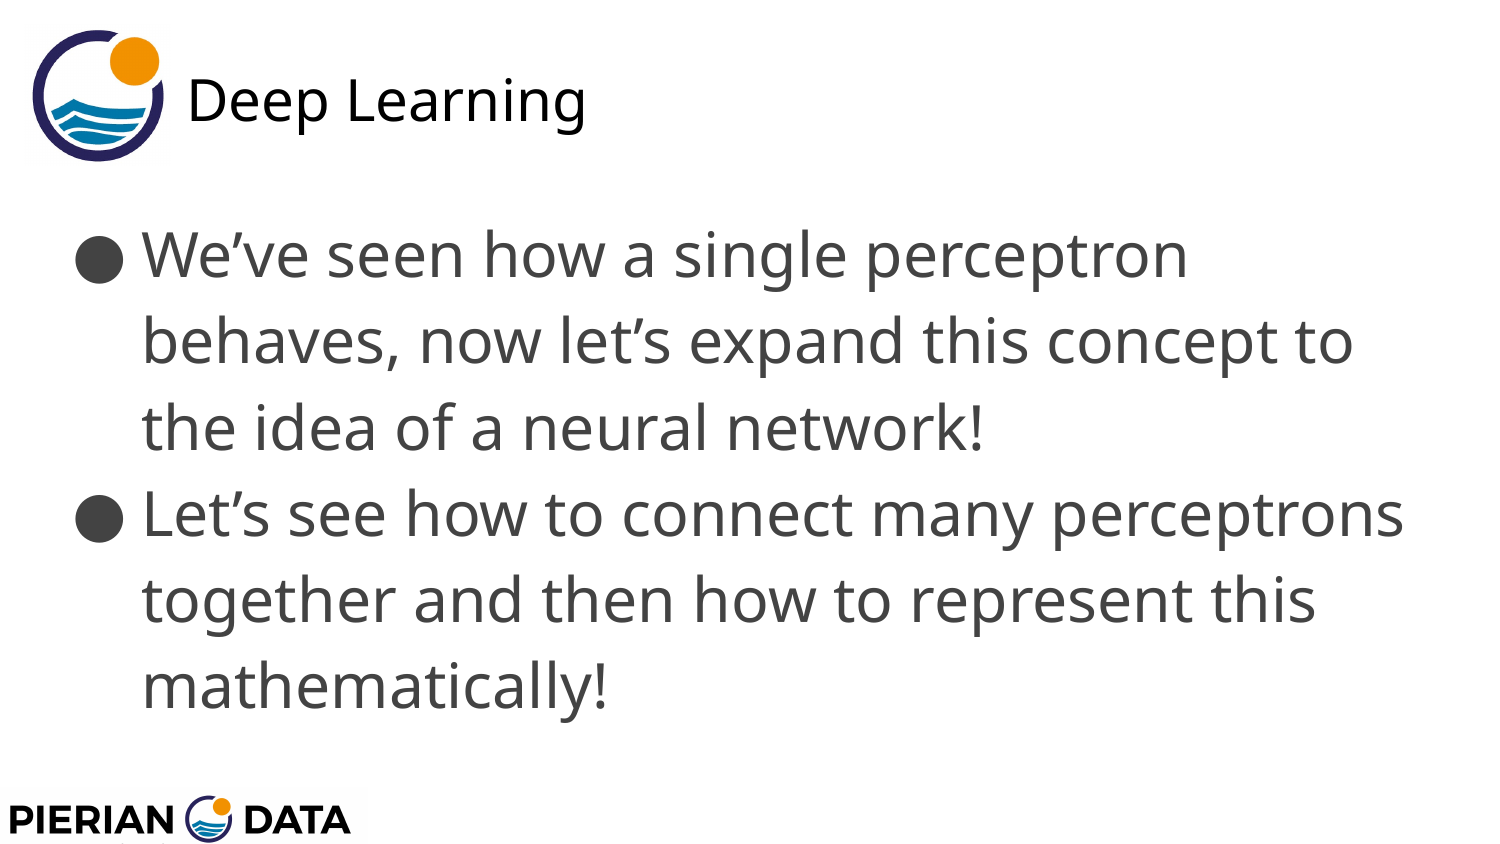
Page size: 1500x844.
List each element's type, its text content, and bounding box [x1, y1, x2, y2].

picture [0, 787, 368, 844]
title Deep Learning [176, 48, 1449, 143]
picture [24, 24, 172, 167]
list We’ve seen how a single perceptron behaves, now let’s expand this concept to the idea of a neural network! Let’s see how to connect many perceptrons together and then how to represent this mathematically! [51, 189, 1449, 750]
